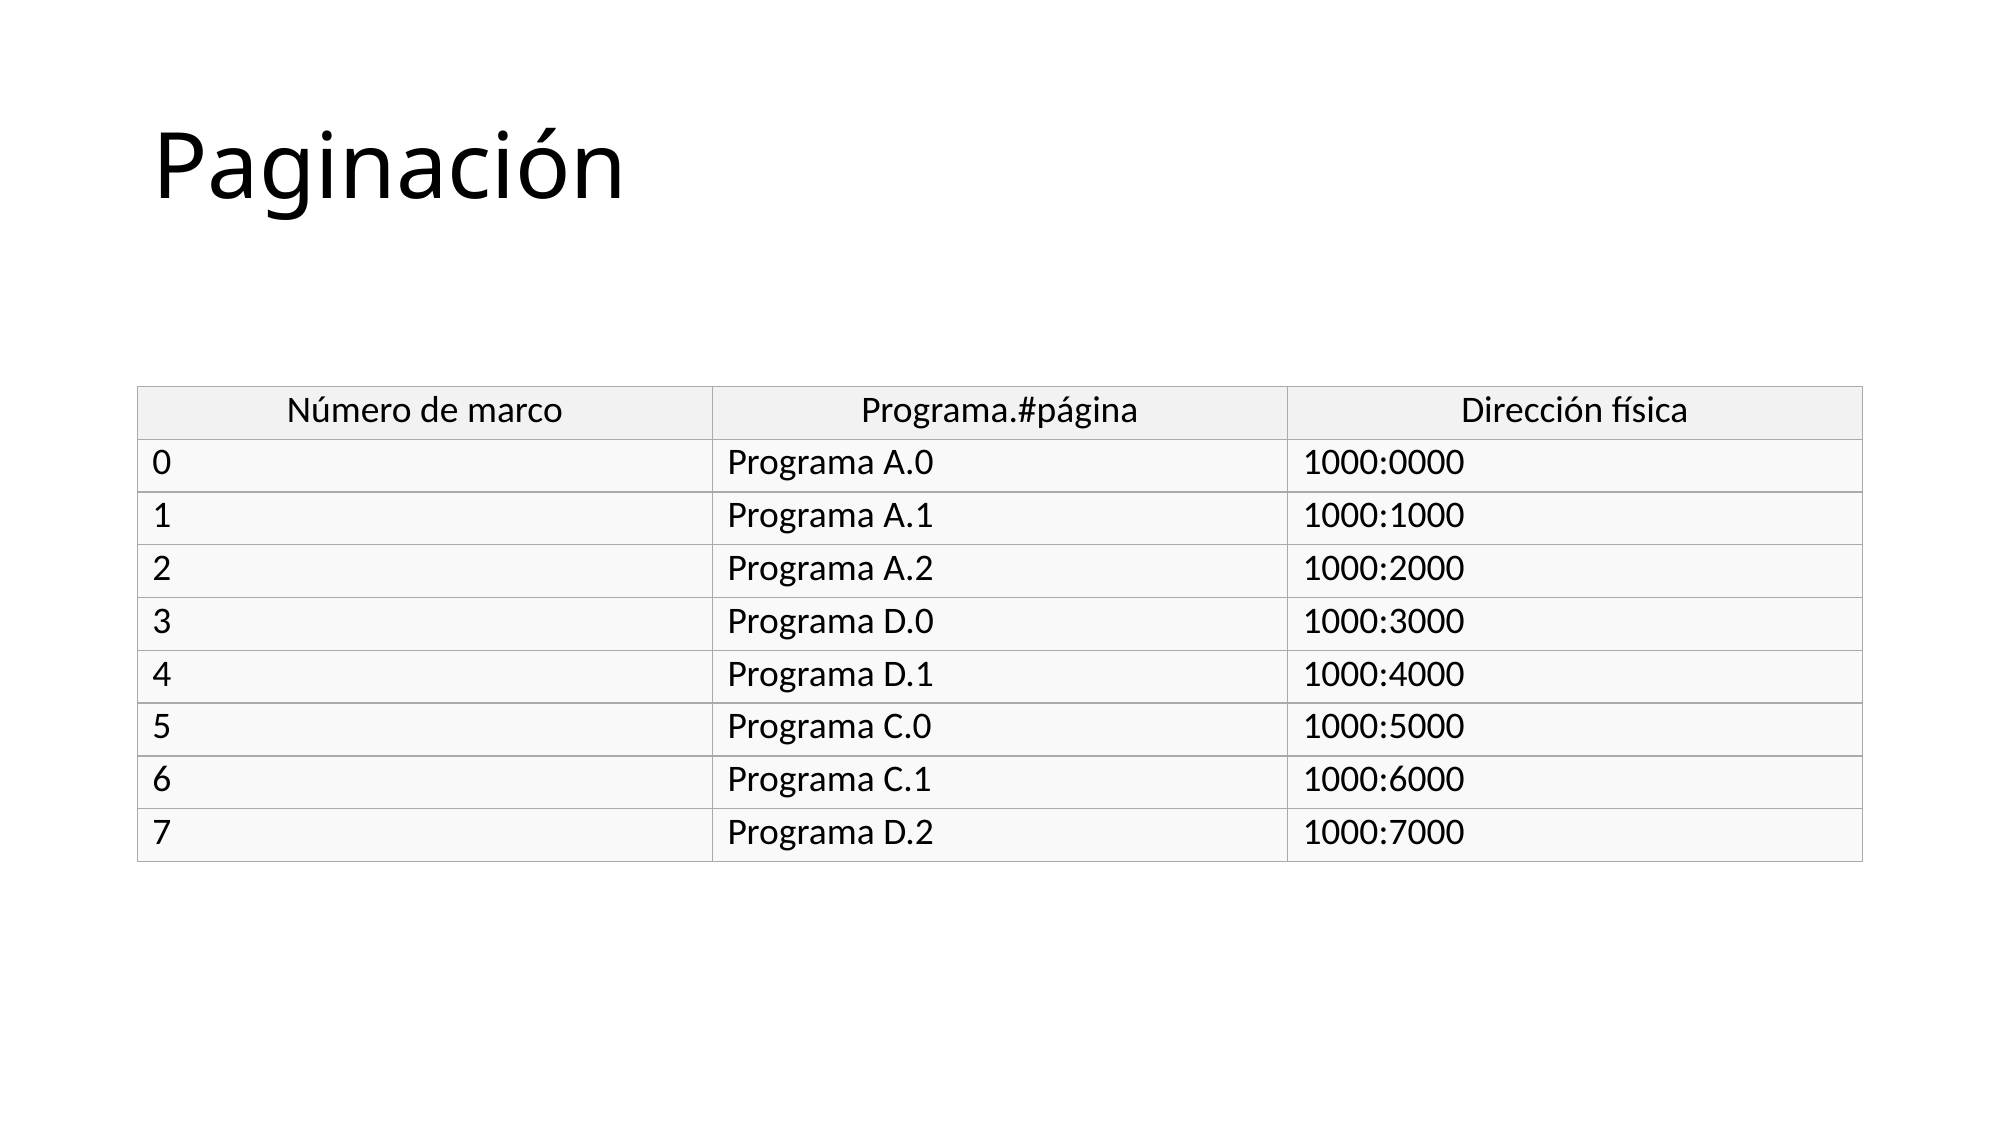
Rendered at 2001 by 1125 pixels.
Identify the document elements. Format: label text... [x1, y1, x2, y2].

table_cell 5 [138, 704, 712, 755]
table_cell 3 [138, 598, 712, 650]
table_cell 1 [138, 493, 712, 544]
table_cell 1000:6000 [1288, 757, 1862, 808]
table_cell 1000:5000 [1288, 704, 1862, 755]
table_header Programa.#página [713, 387, 1287, 439]
table_cell 2 [138, 545, 712, 597]
table_cell 1000:3000 [1288, 598, 1862, 650]
table_cell 7 [138, 809, 712, 861]
table_cell 4 [138, 651, 712, 702]
table_cell Programa D.1 [713, 651, 1287, 702]
table_cell 1000:1000 [1288, 493, 1862, 544]
table_cell Programa A.0 [713, 440, 1287, 491]
table_cell 0 [138, 440, 712, 491]
table_header Dirección física [1288, 387, 1862, 439]
table_cell Programa C.0 [713, 704, 1287, 755]
table_cell Programa C.1 [713, 757, 1287, 808]
title Paginación [137, 59, 1863, 278]
table_cell 1000:4000 [1288, 651, 1862, 702]
table_header Número de marco [138, 387, 712, 439]
table_cell 6 [138, 757, 712, 808]
table_cell 1000:7000 [1288, 809, 1862, 861]
table_cell Programa D.0 [713, 598, 1287, 650]
table_cell Programa A.1 [713, 493, 1287, 544]
table_cell 1000:0000 [1288, 440, 1862, 491]
table_cell 1000:2000 [1288, 545, 1862, 597]
table_cell Programa A.2 [713, 545, 1287, 597]
table_cell Programa D.2 [713, 809, 1287, 861]
